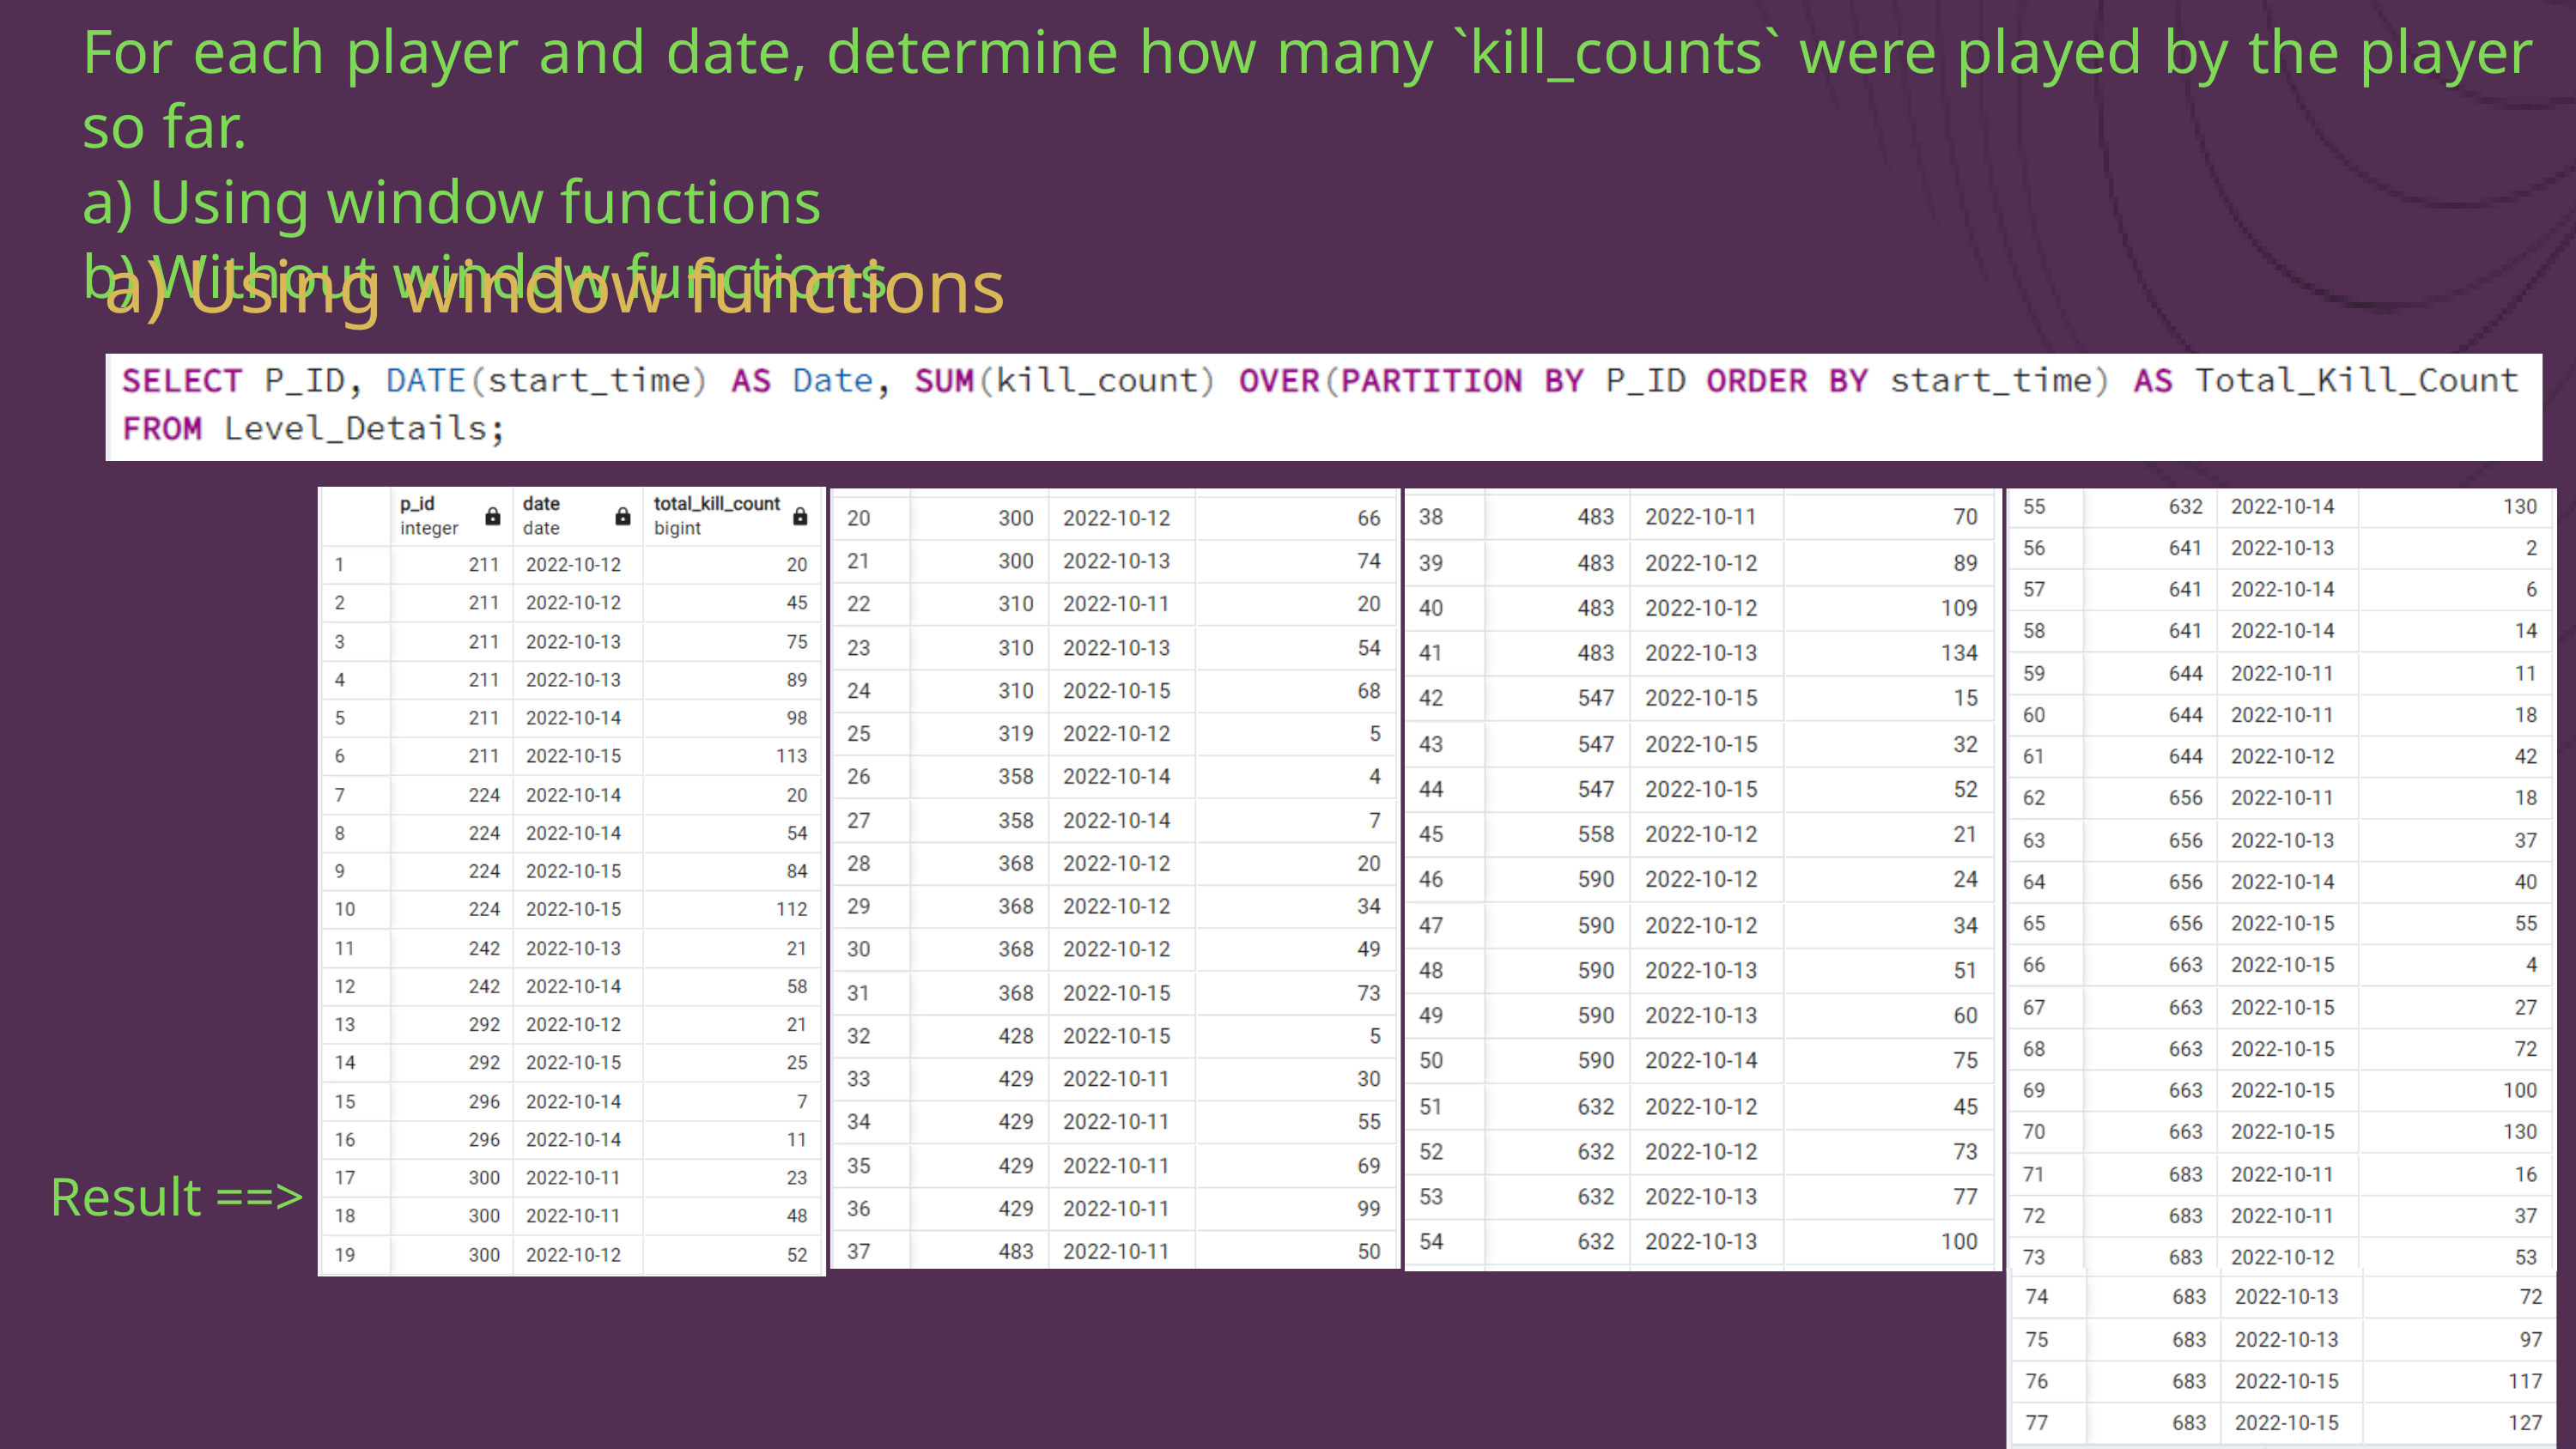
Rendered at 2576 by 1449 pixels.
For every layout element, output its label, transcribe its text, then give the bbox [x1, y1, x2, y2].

text_box [106, 354, 2543, 461]
text_box [1744, 0, 2576, 968]
text_box [829, 488, 1401, 1269]
text_box [318, 487, 827, 1277]
text_box Result ==> [0, 1166, 306, 1227]
text_box [2006, 488, 2557, 1268]
text_box [1405, 488, 2002, 1271]
text_box a) Using window functions [82, 243, 1030, 328]
text_box [2006, 1268, 2557, 1449]
text_box For each player and date, determine how many `kill_counts` were played by the player so far. a) Using window functions b) Without window functions [82, 10, 2537, 311]
